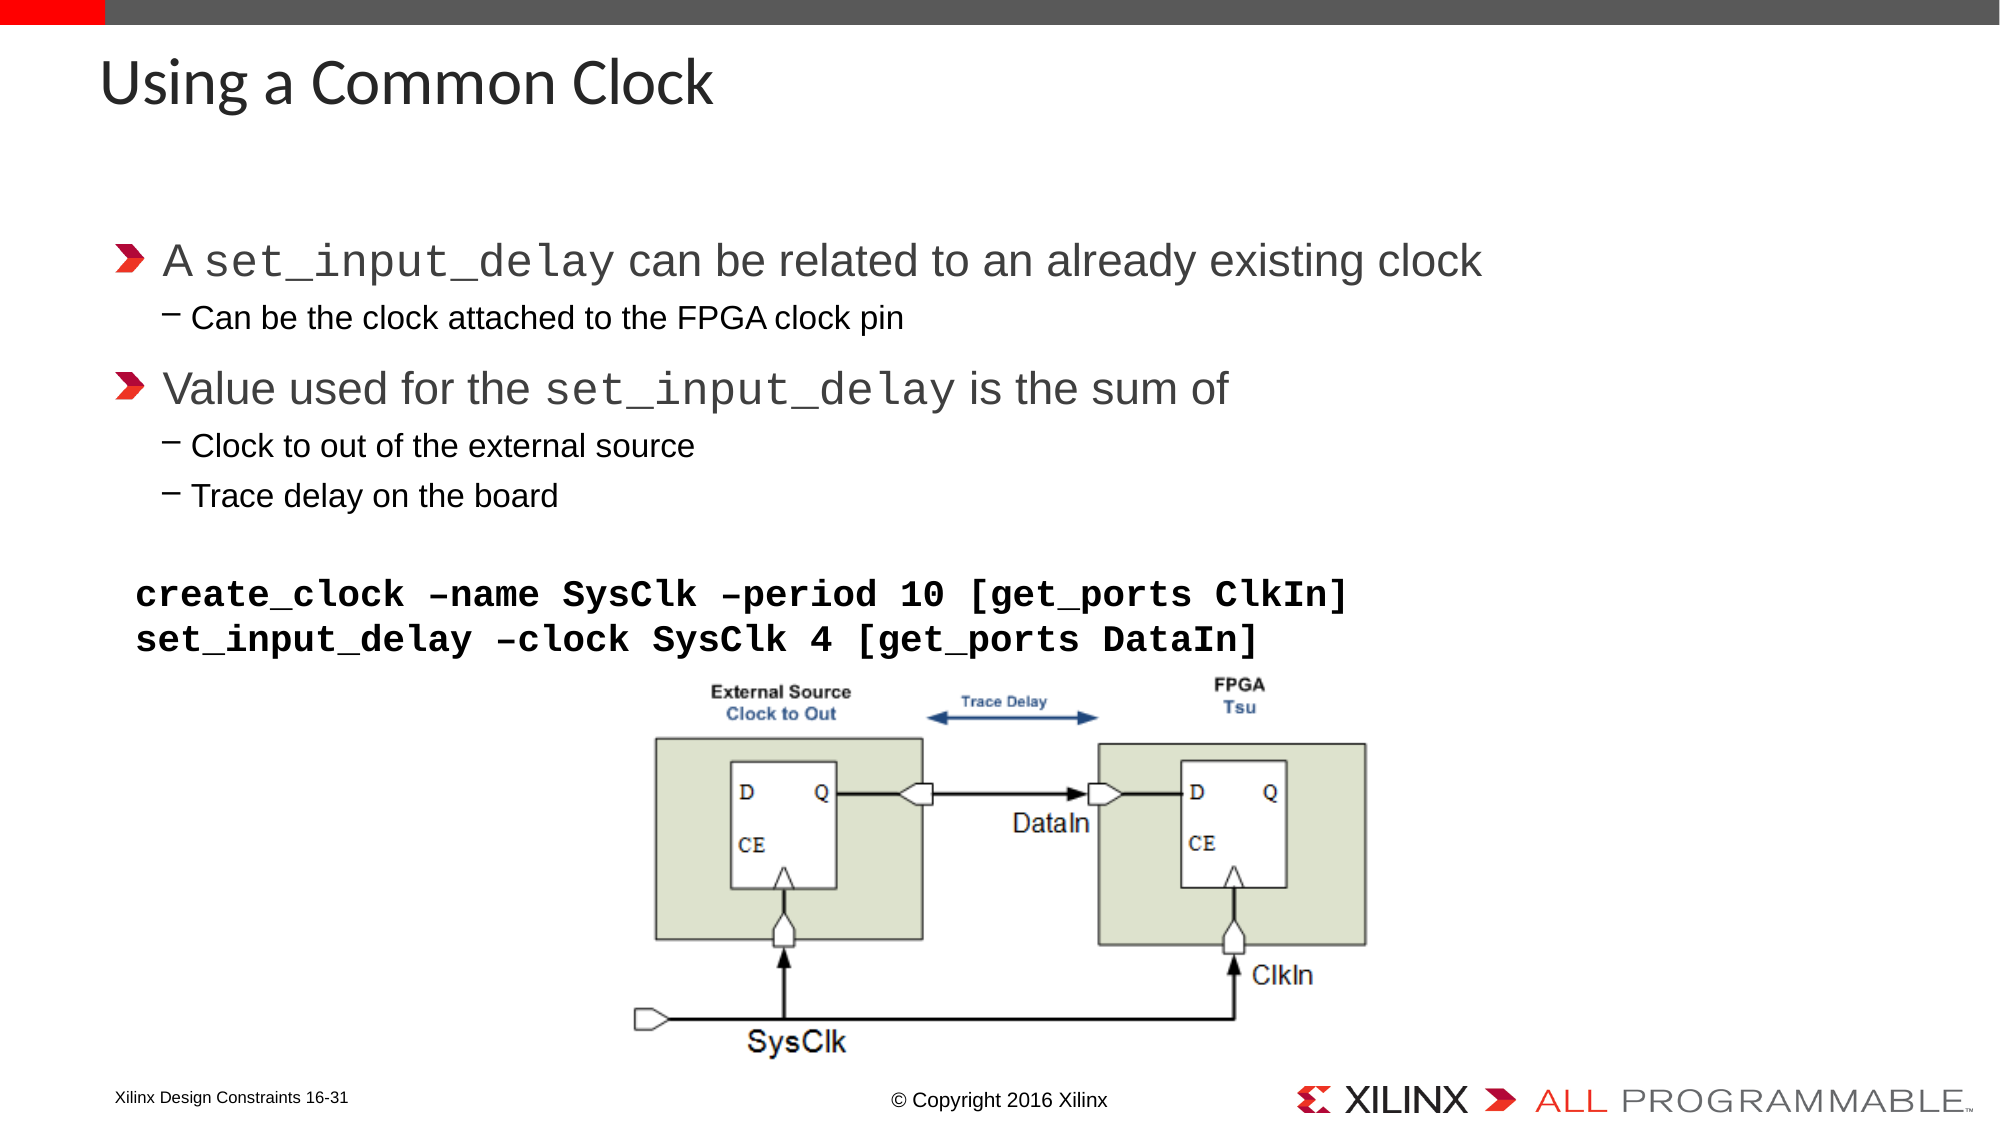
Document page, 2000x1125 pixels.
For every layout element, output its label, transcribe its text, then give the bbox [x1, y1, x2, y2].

title Using a Common Clock [99, 34, 1900, 122]
picture [1317, 1086, 1973, 1113]
footer © Copyright 2016 Xilinx [683, 1079, 1317, 1120]
text_box create_clock –name SysClk –period 10 [get_ports ClkIn] set_input_delay –clock SysClk 4 [get_ports DataIn] [120, 561, 1377, 667]
text_box [631, 669, 1371, 1061]
picture [114, 371, 145, 400]
picture [114, 243, 145, 273]
slide_number Xilinx Design Constraints 16-31 [99, 1078, 460, 1120]
list A set_input_delay can be related to an already existing clock Can be the clock attached to the FPGA clock pin Value used for the set_input_delay is the sum of Clock to out of the external source Trace delay on the board [99, 217, 1901, 918]
